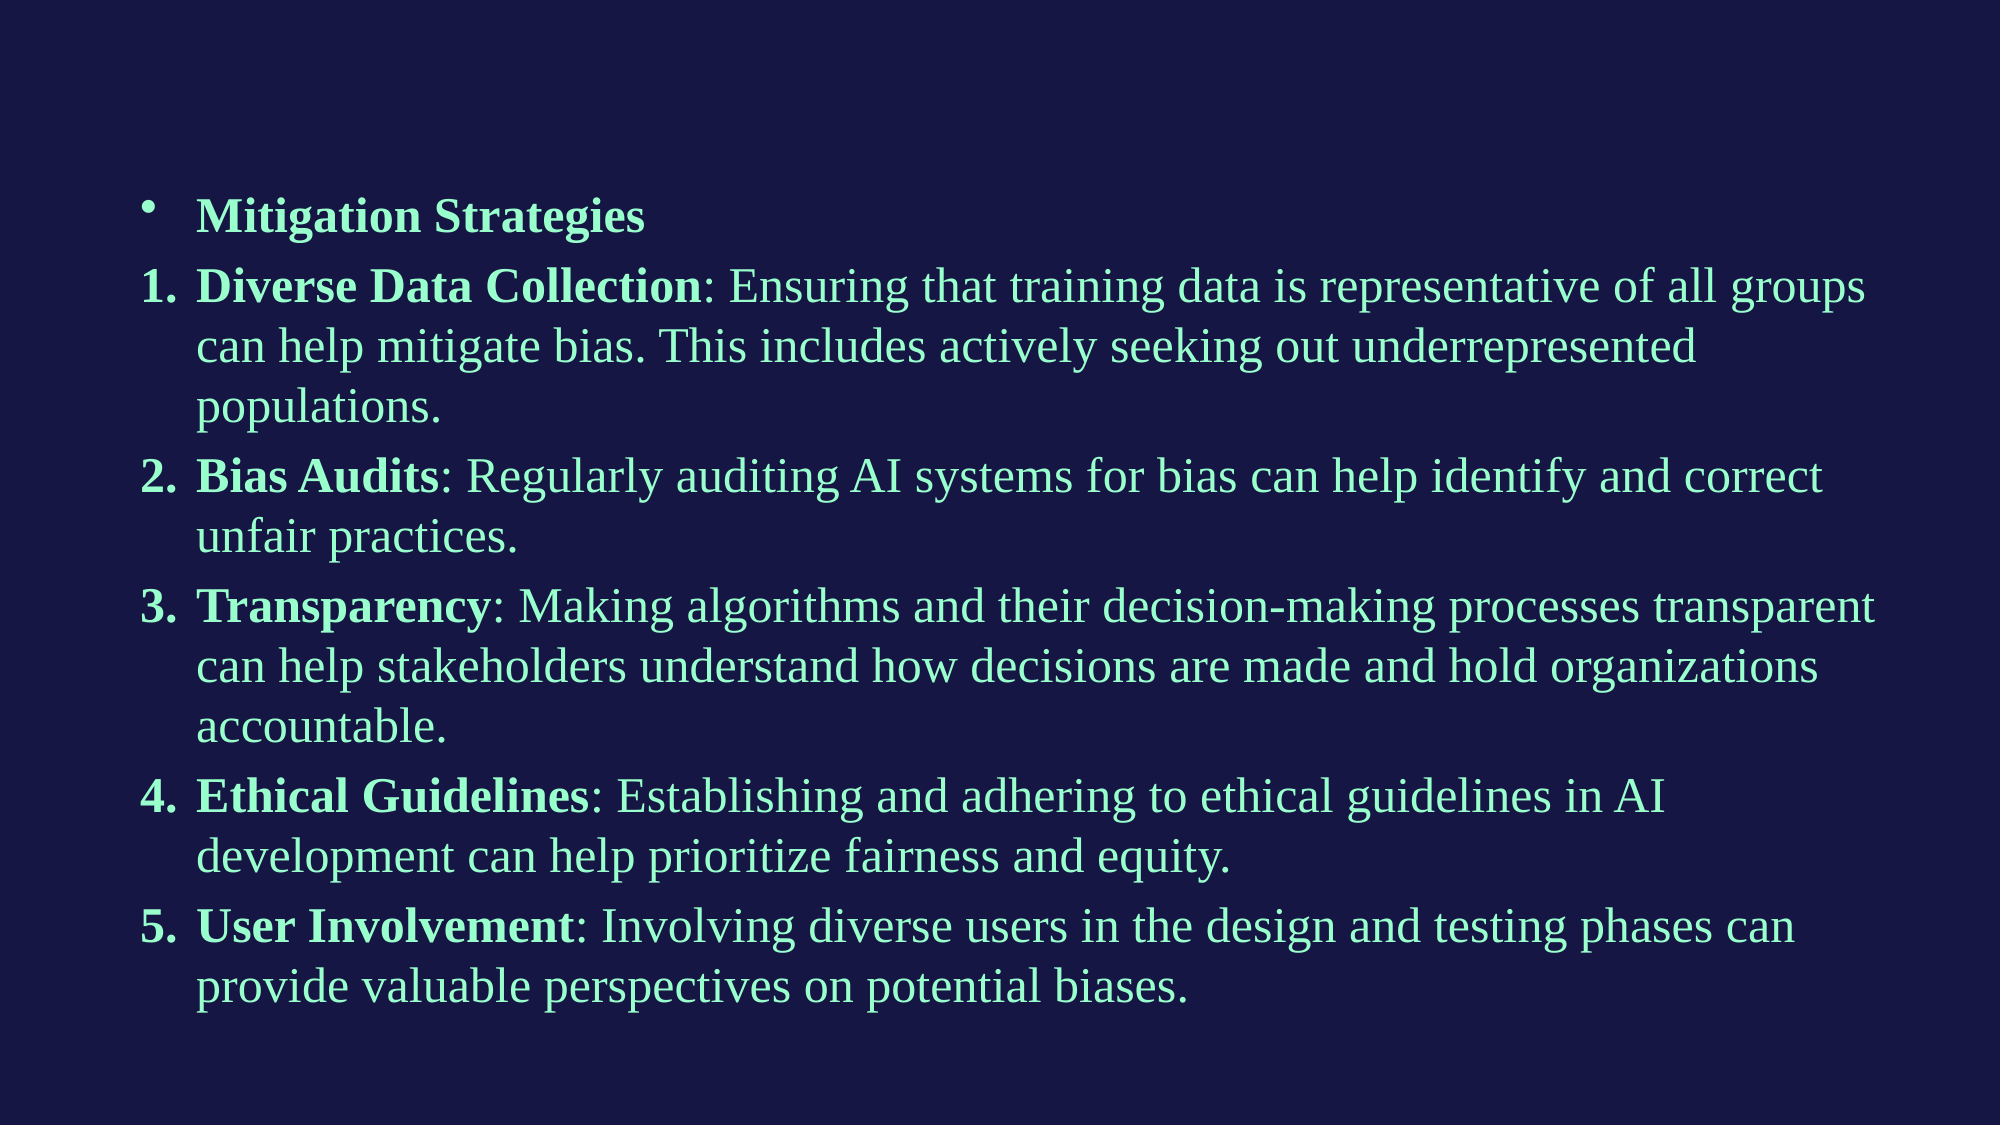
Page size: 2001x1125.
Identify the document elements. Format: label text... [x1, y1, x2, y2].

list Mitigation Strategies Diverse Data Collection: Ensuring that training data is representative of all groups can help mitigate bias. This includes actively seeking out underrepresented populations. Bias Audits: Regularly auditing AI systems for bias can help identify and correct unfair practices. Transparency: Making algorithms and their decision-making processes transparent can help stakeholders understand how decisions are made and hold organizations accountable. Ethical Guidelines: Establishing and adhering to ethical guidelines in AI development can help prioritize fairness and equity. User Involvement: Involving diverse users in the design and testing phases can provide valuable perspectives on potential biases. [125, 174, 1938, 863]
